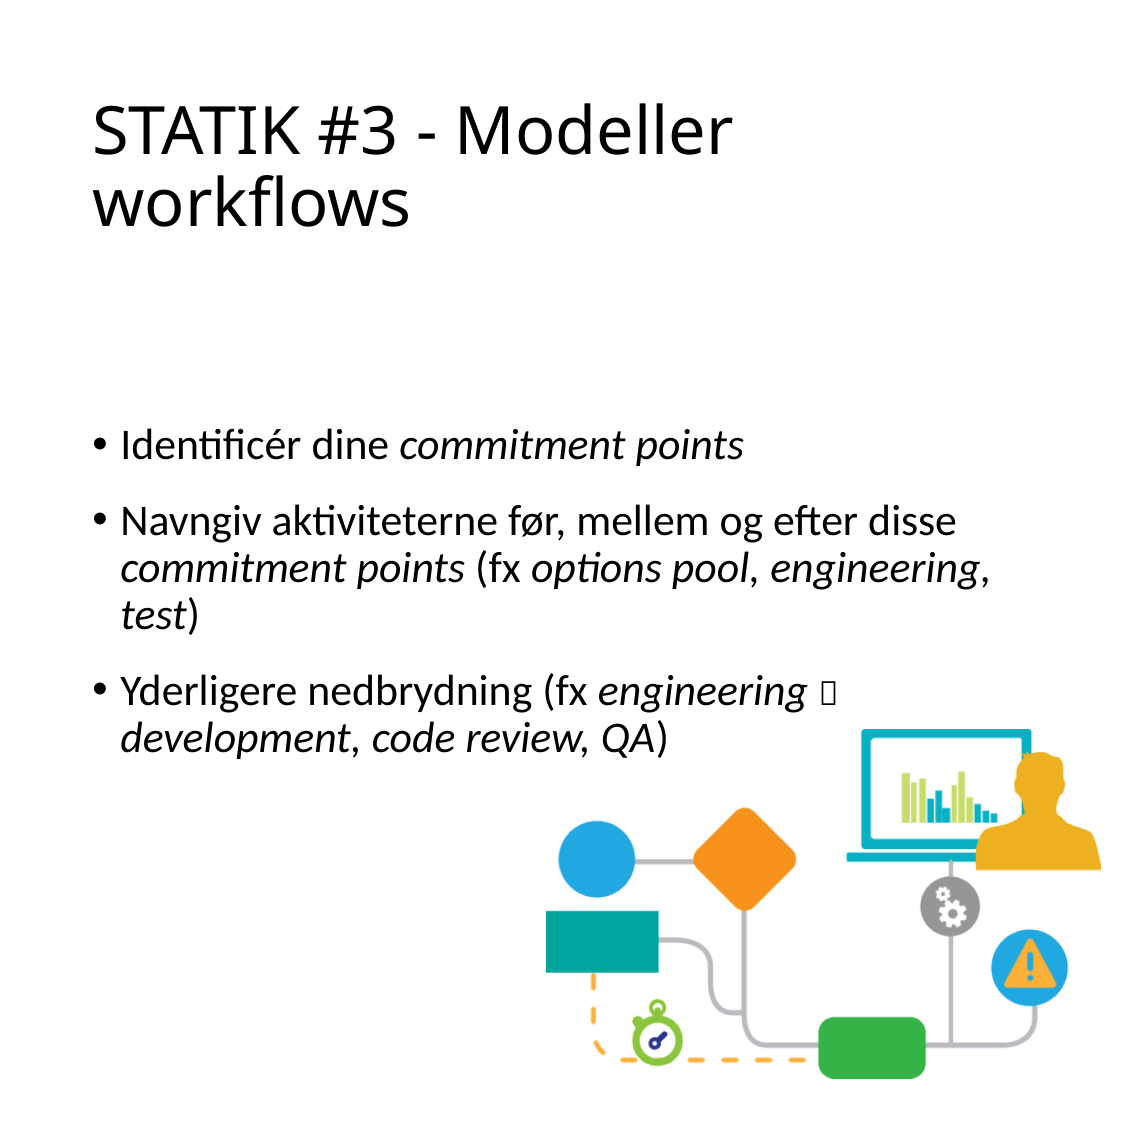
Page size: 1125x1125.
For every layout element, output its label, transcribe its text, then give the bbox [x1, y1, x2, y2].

list Identificér dine commitment points Navngiv aktiviteterne før, mellem og efter disse commitment points (fx options pool, engineering, test) Yderligere nedbrydning (fx engineering  development, code review, QA) [77, 414, 1048, 817]
title STATIK #3 - Modeller workflows [77, 59, 1048, 278]
picture [546, 729, 1101, 1079]
